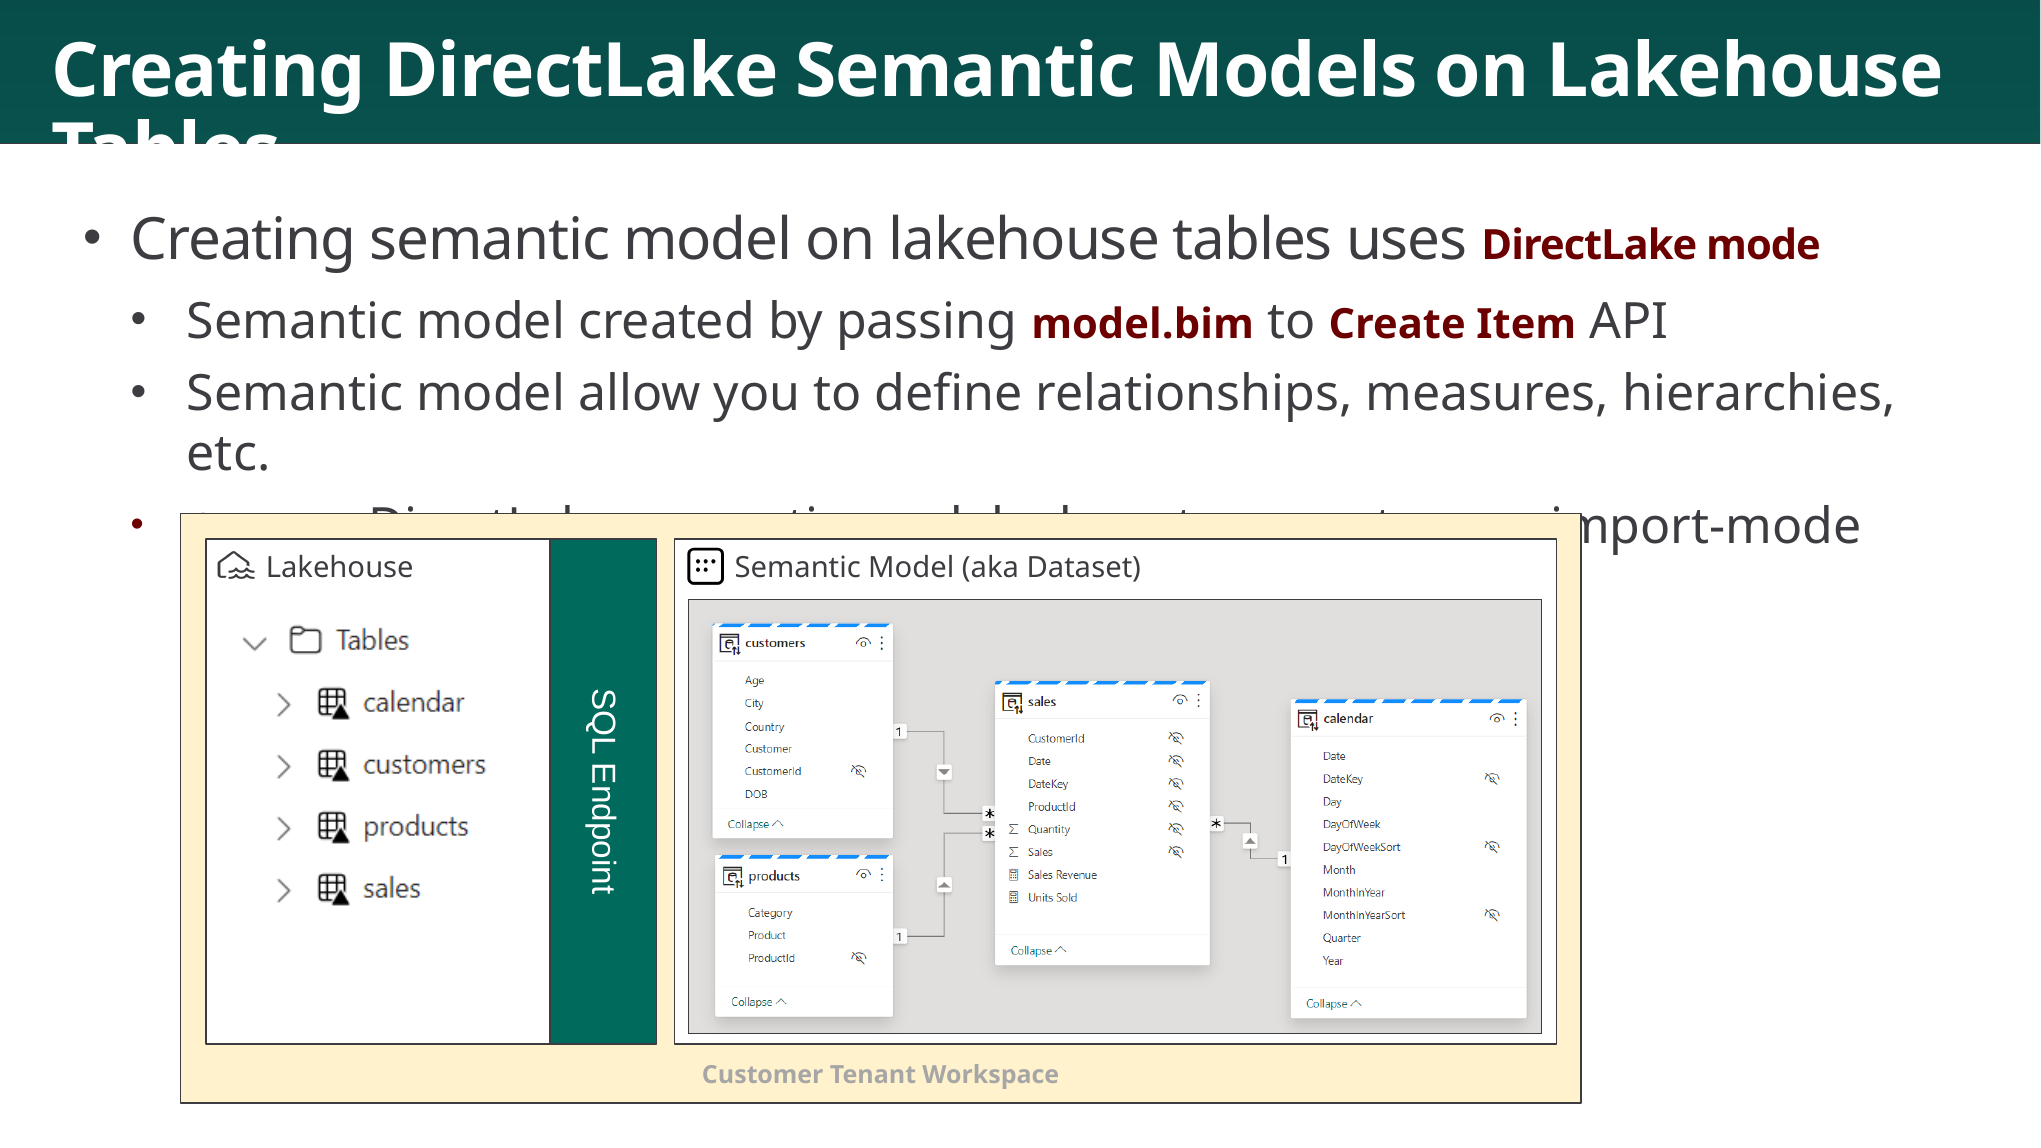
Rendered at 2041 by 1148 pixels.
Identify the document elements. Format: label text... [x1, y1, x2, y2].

text_box Semantic Model (aka Dataset) [674, 538, 1557, 1045]
list Creating semantic model on lakehouse tables uses DirectLake mode Semantic model created by passing model.bim to Create Item API Semantic model allow you to define relationships, measures, hierarchies, etc. CAVEAT: DirectLake semantic models do not support many import-mode features [83, 201, 1988, 570]
picture [214, 547, 257, 581]
text_box SQL Endpoint [549, 538, 657, 1045]
picture [688, 599, 1542, 1035]
title Creating DirectLake Semantic Models on Lakehouse Tables [51, 31, 1988, 113]
picture [683, 542, 729, 589]
picture [226, 602, 528, 918]
text_box Lakehouse [205, 538, 549, 1045]
text_box Customer Tenant Workspace [180, 513, 1582, 1104]
